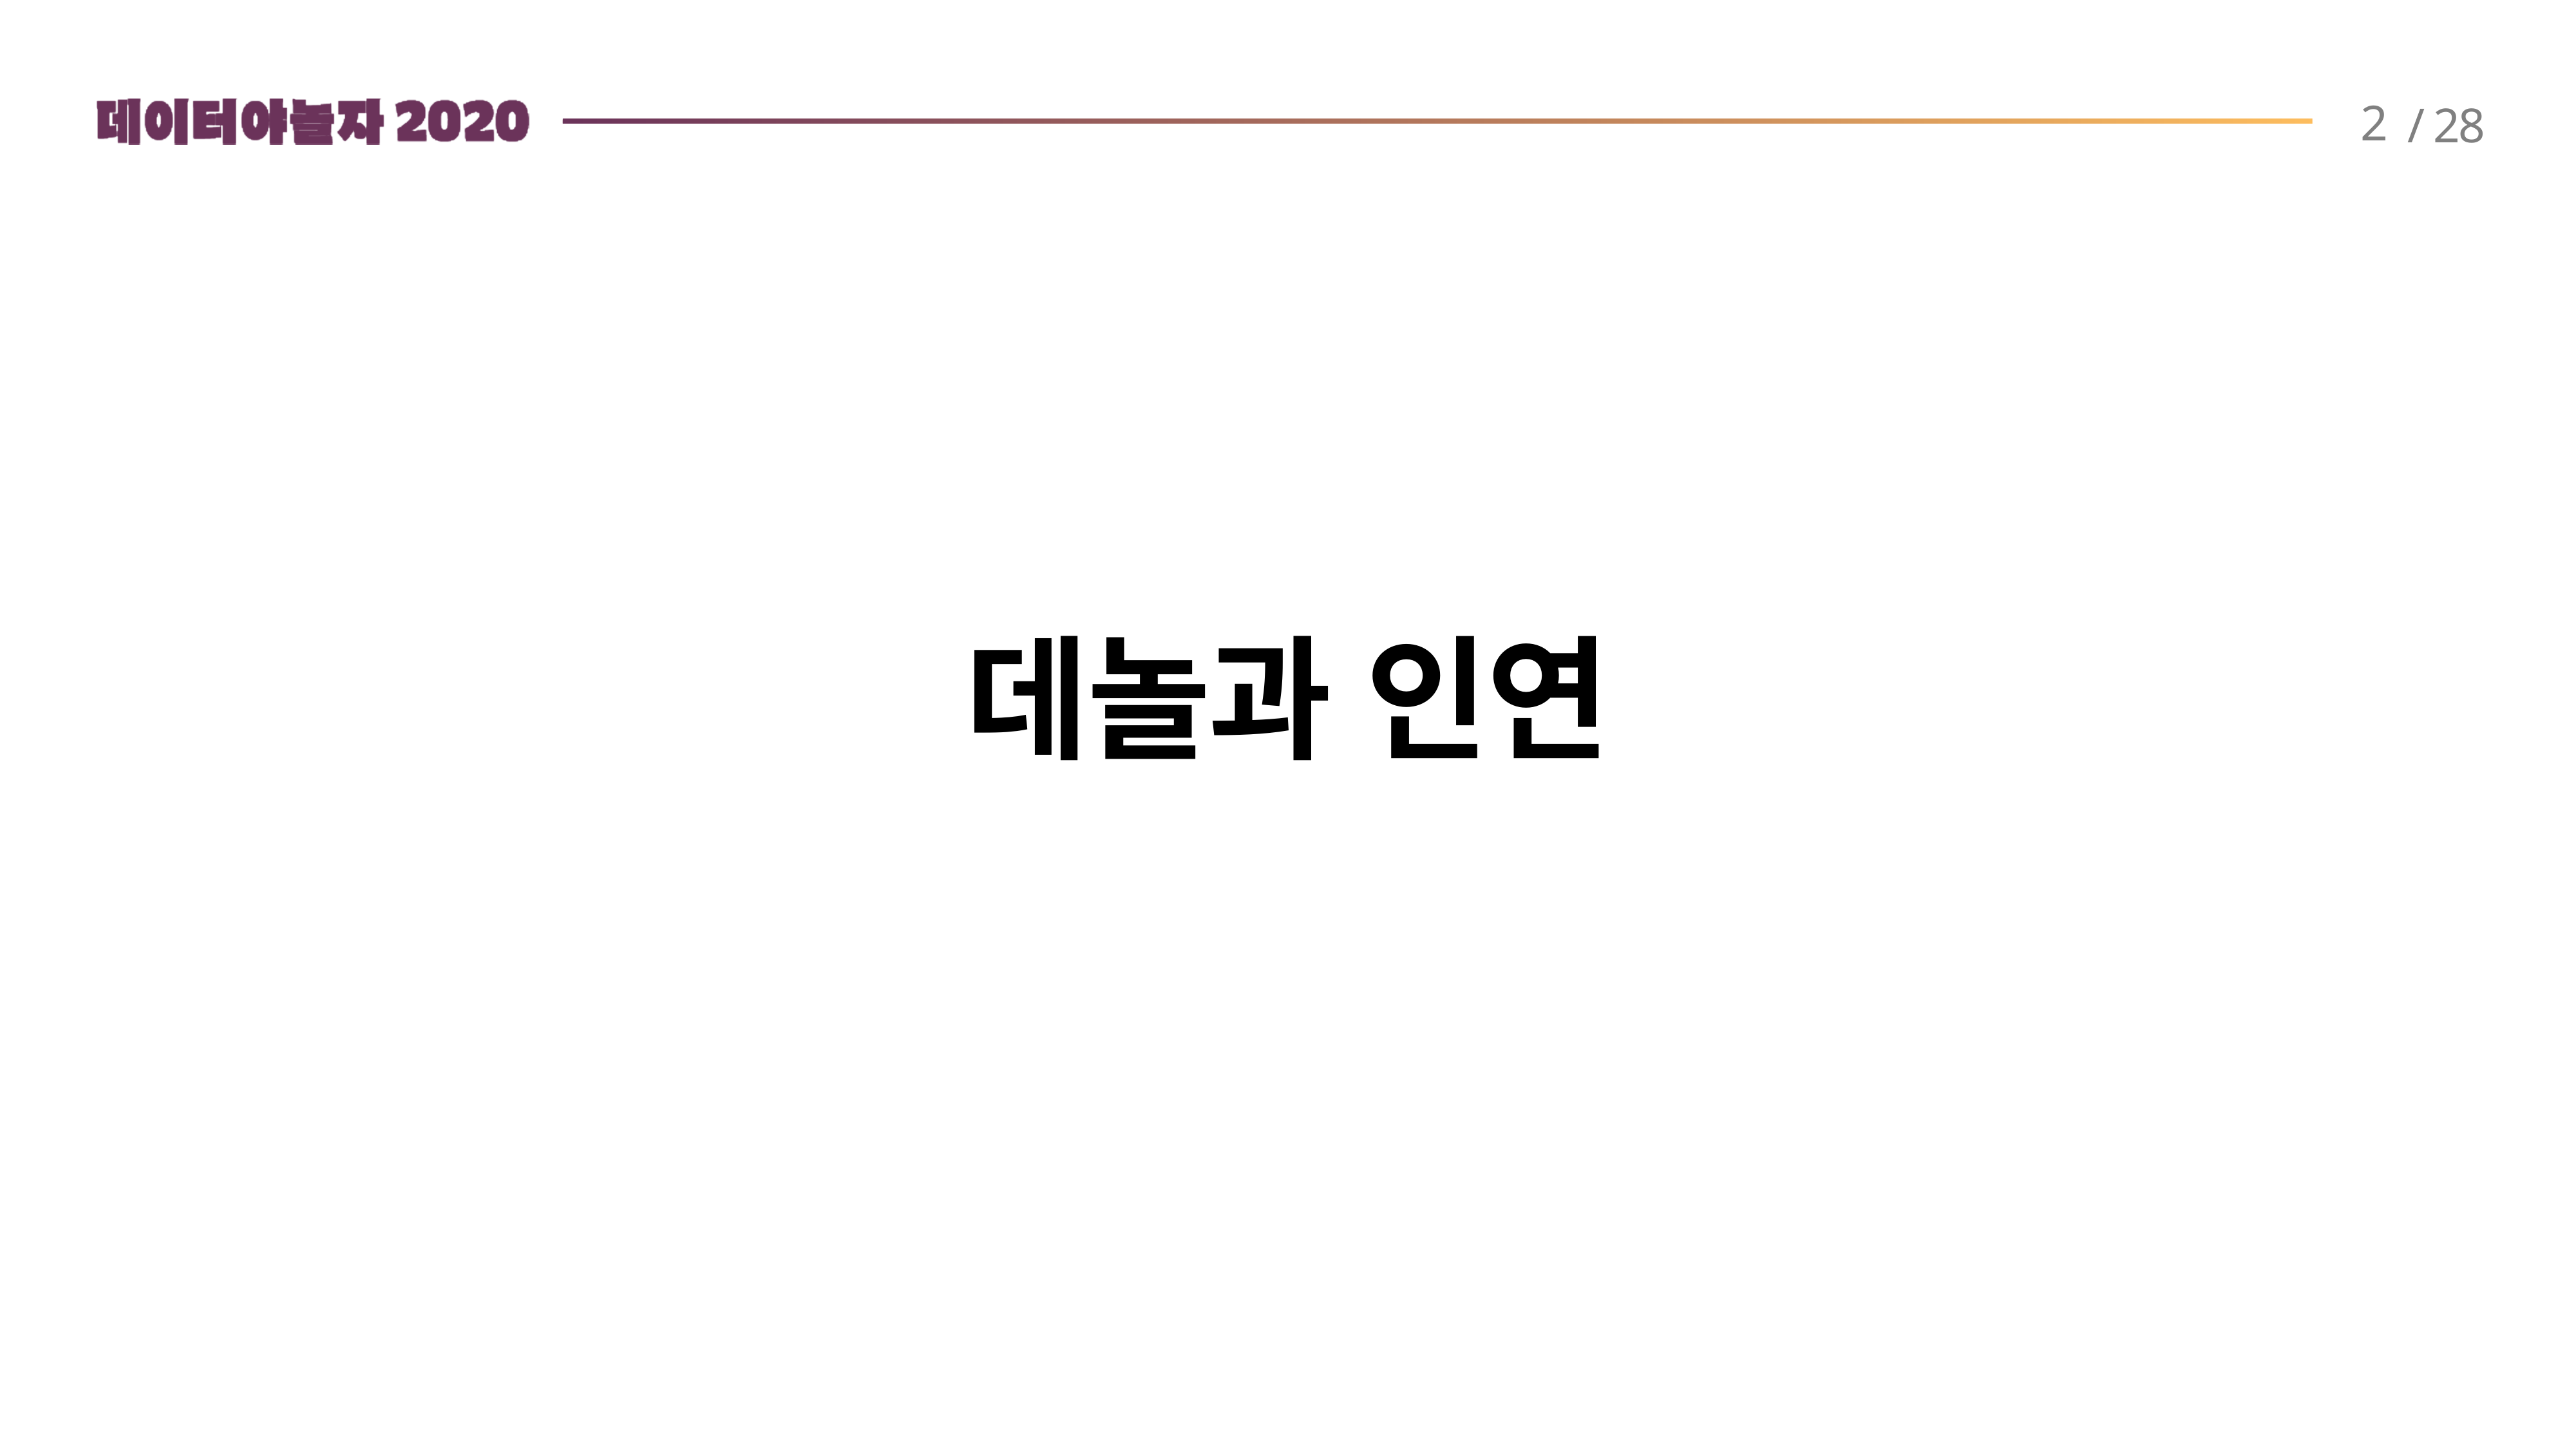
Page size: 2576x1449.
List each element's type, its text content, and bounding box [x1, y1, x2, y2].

text_box 데놀과 인연 [0, 582, 2576, 776]
slide_number 2 [2351, 88, 2550, 166]
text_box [97, 99, 2313, 145]
